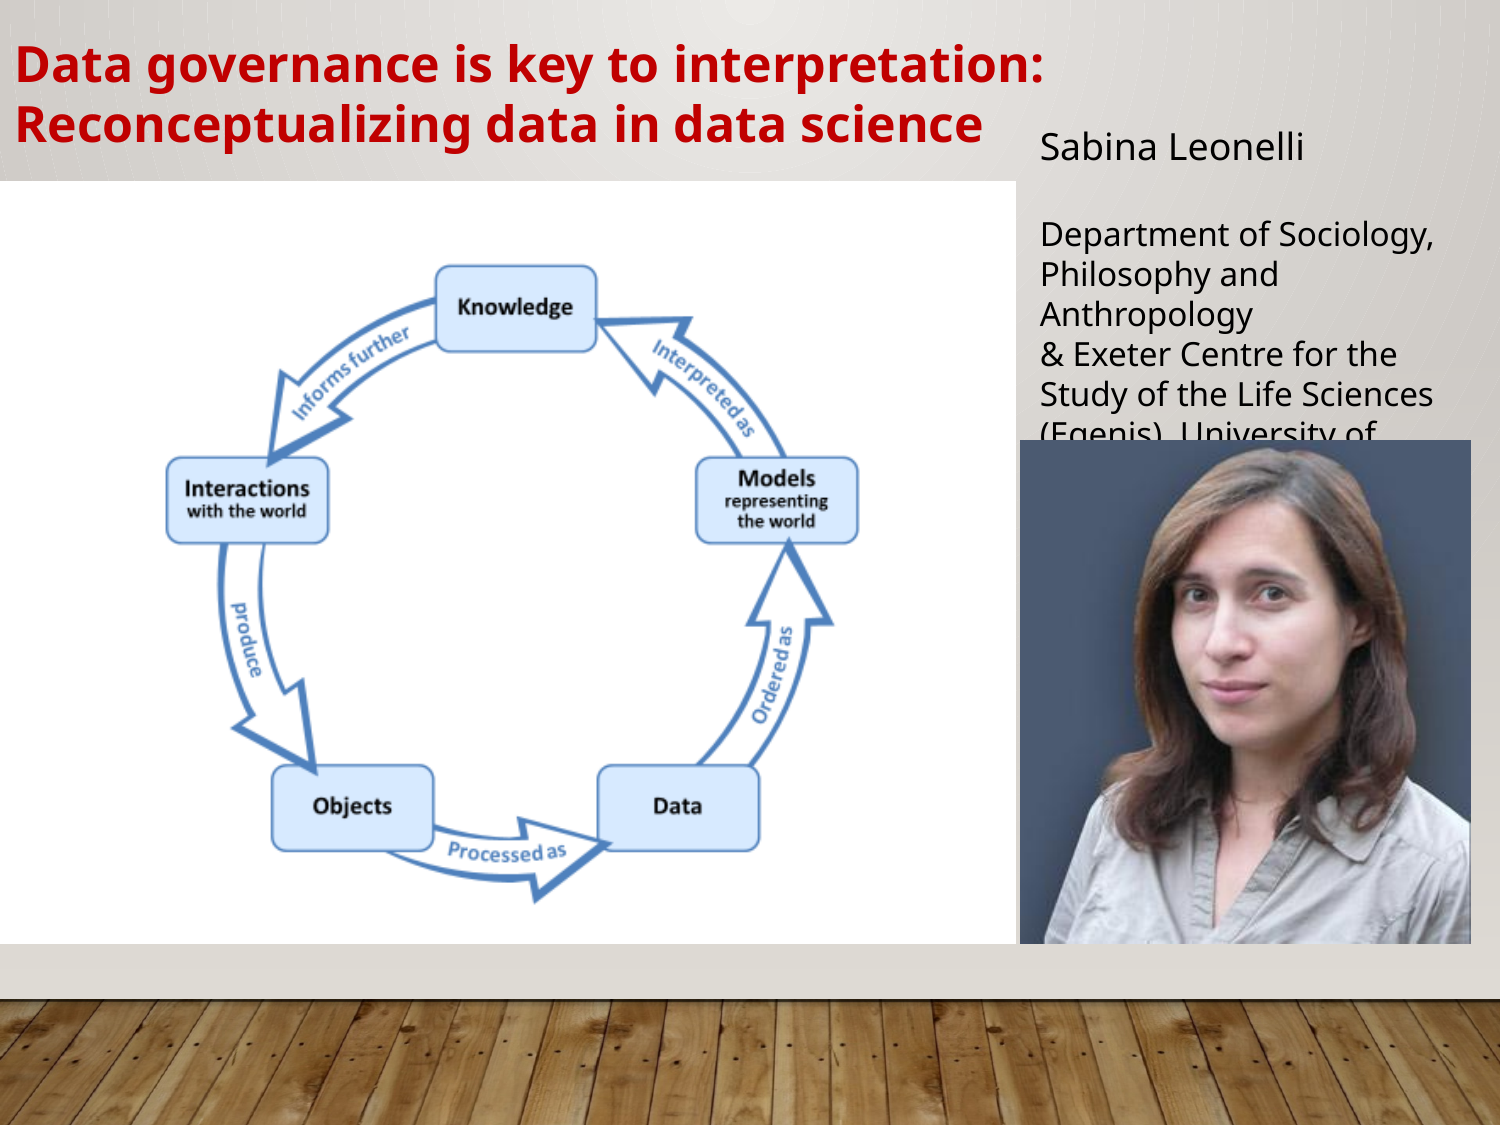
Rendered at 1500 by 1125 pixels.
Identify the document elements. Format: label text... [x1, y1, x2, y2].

picture [0, 999, 1500, 1125]
text_box Data governance is key to interpretation: Reconceptualizing data in data science [0, 24, 1500, 205]
picture [1020, 440, 1471, 944]
text_box Sabina Leonelli Department of Sociology, Philosophy and Anthropology & Exeter Centre for the Study of the Life Sciences (Egenis), University of Exeter, UK [1024, 115, 1475, 500]
picture [0, 180, 1016, 944]
